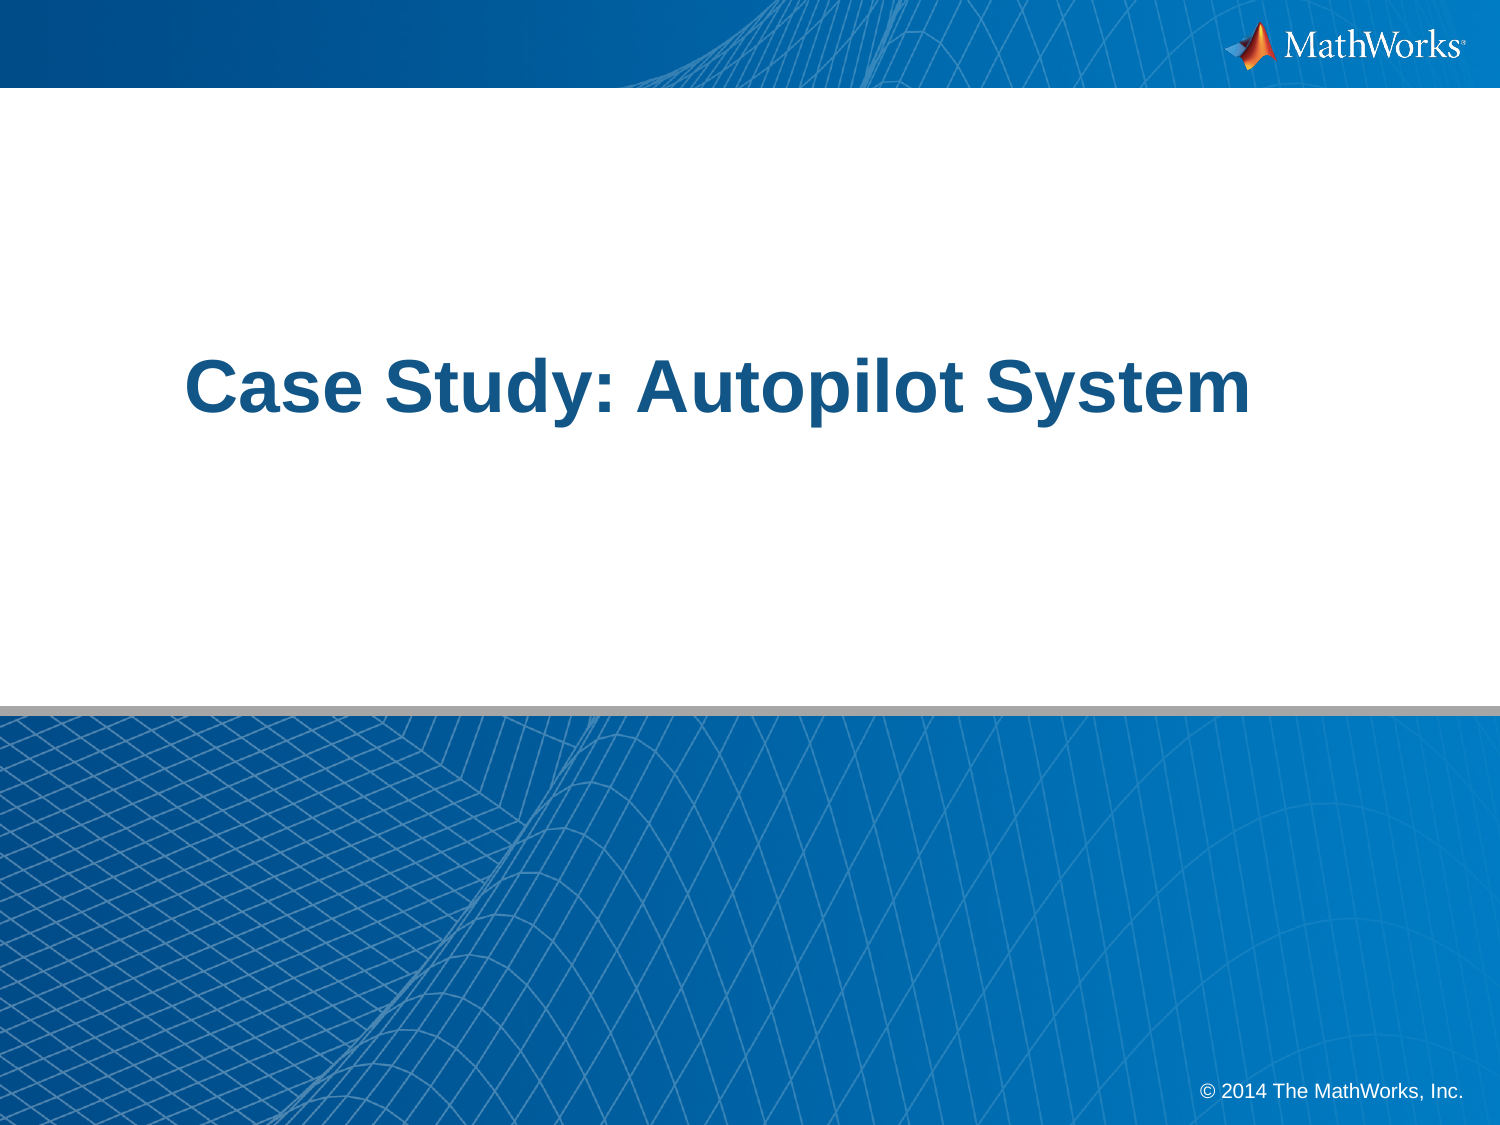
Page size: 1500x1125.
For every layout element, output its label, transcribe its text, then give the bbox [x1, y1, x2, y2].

title Case Study: Autopilot System [169, 329, 1343, 517]
picture [0, 0, 1500, 706]
picture [0, 716, 1500, 1125]
